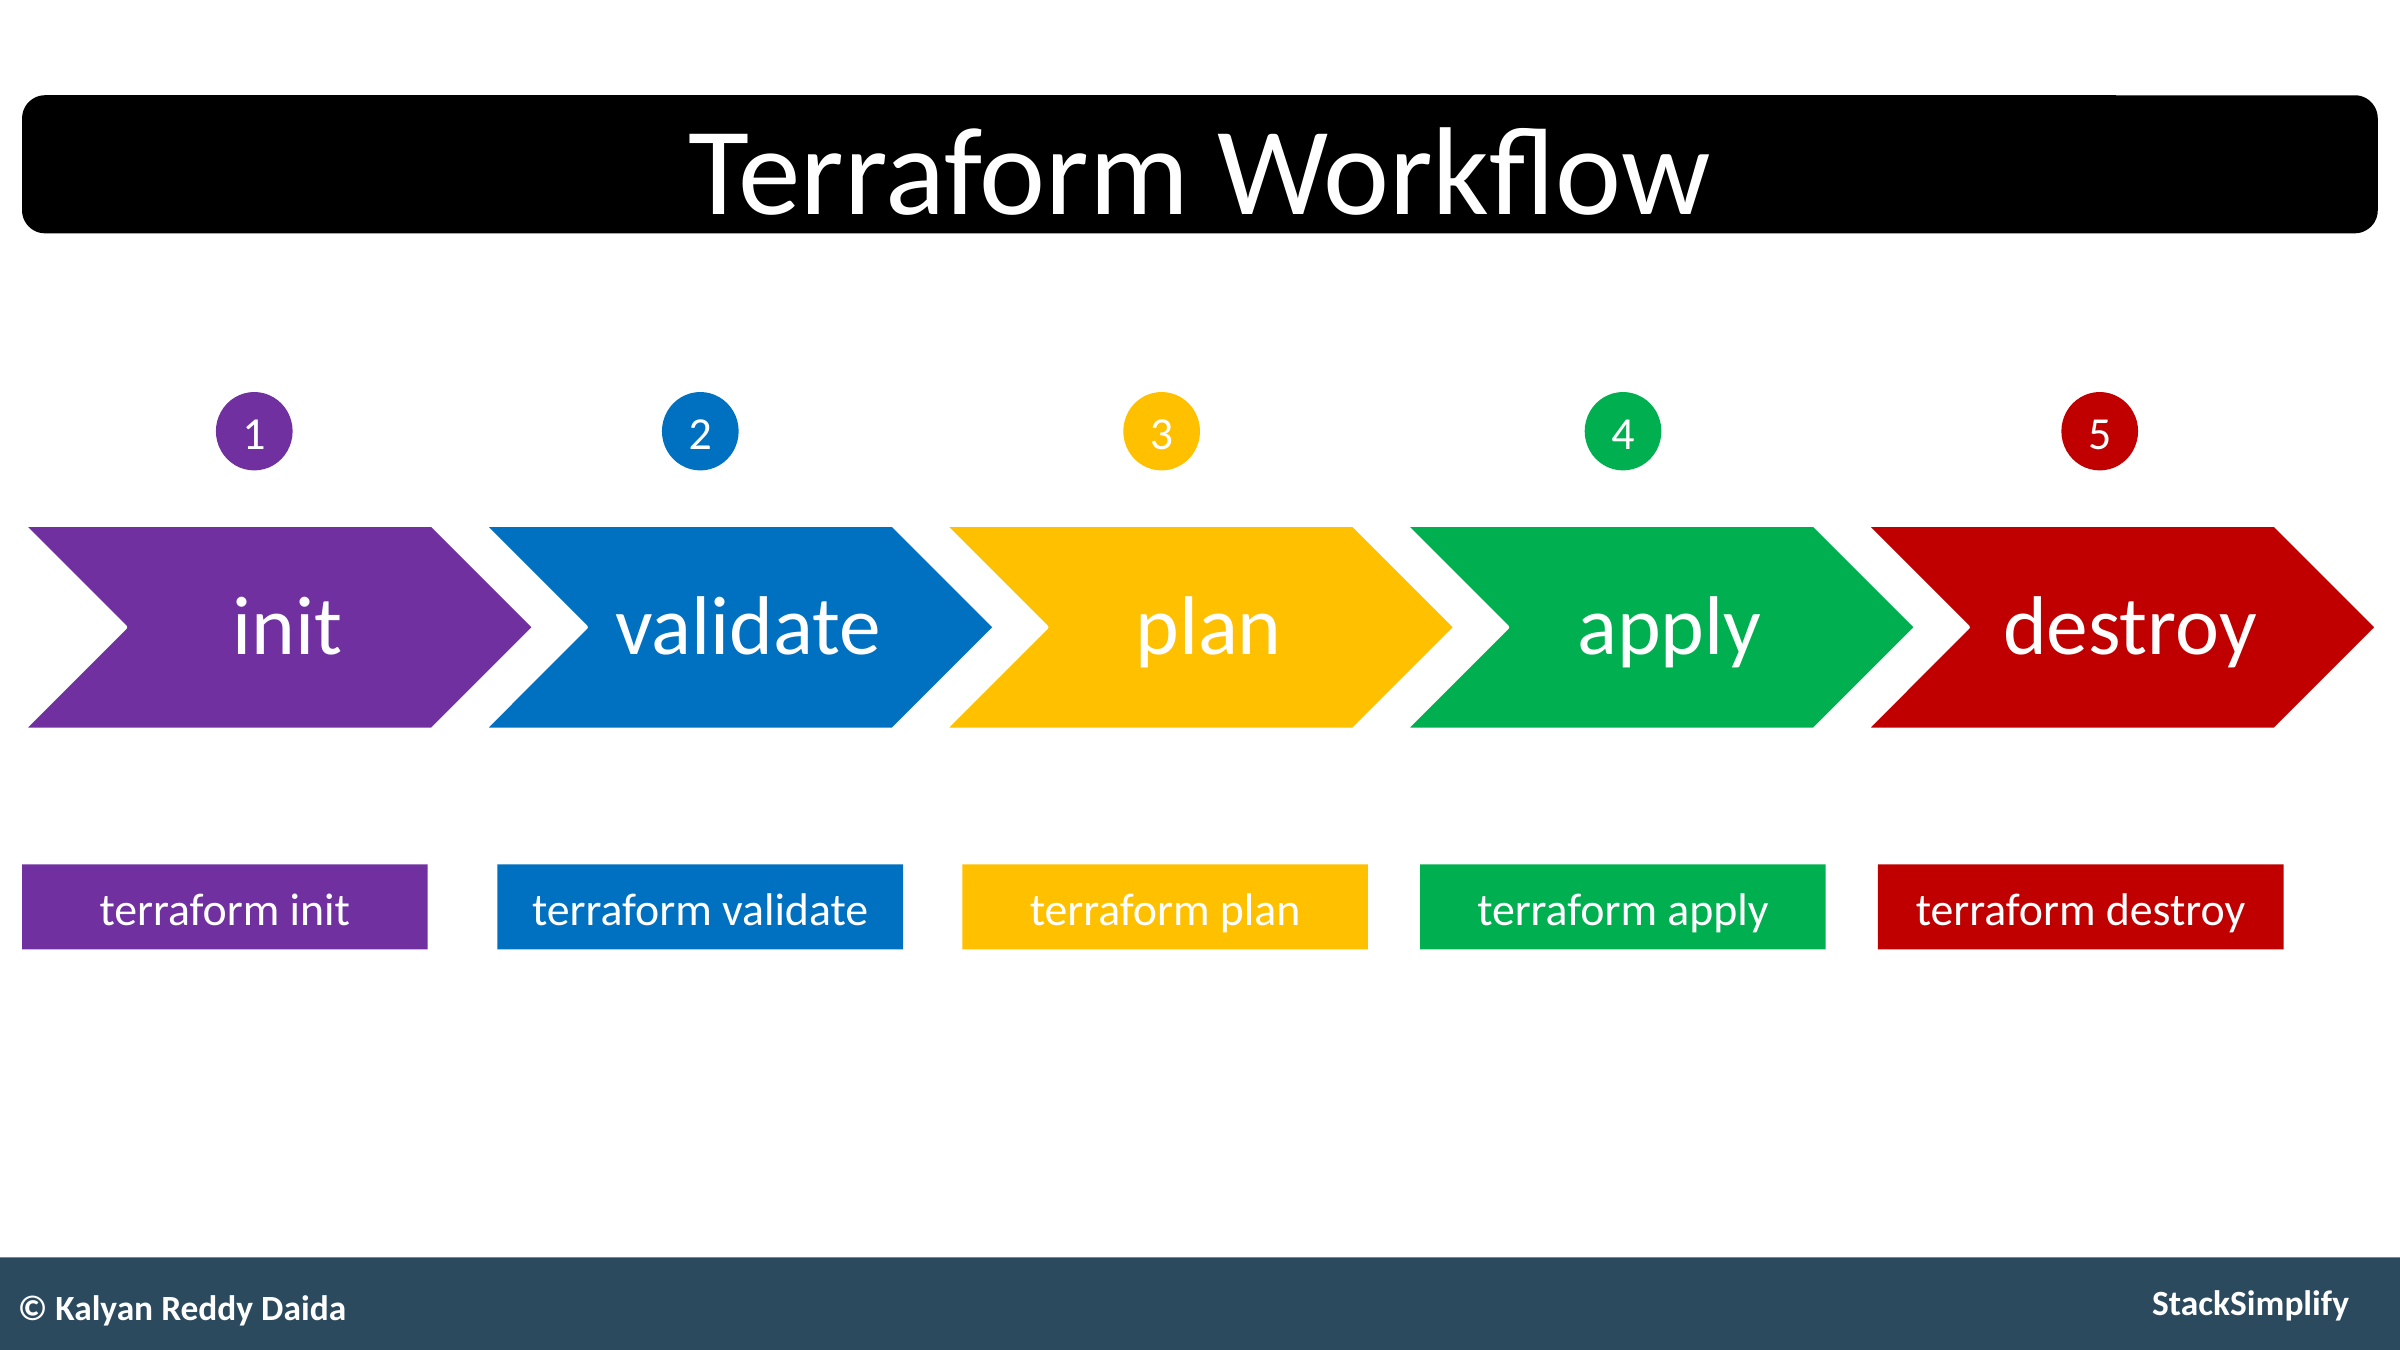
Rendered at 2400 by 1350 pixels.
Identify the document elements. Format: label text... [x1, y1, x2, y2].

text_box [21, 331, 2379, 923]
text_box terraform validate [495, 926, 905, 952]
text_box terraform destroy [1876, 926, 2286, 952]
footer © Kalyan Reddy Daida [0, 1269, 810, 1342]
text_box terraform init [20, 924, 430, 952]
text_box terraform apply [1418, 926, 1828, 952]
text_box terraform plan [960, 926, 1370, 952]
text_box Terraform Workflow [19, 93, 2380, 236]
